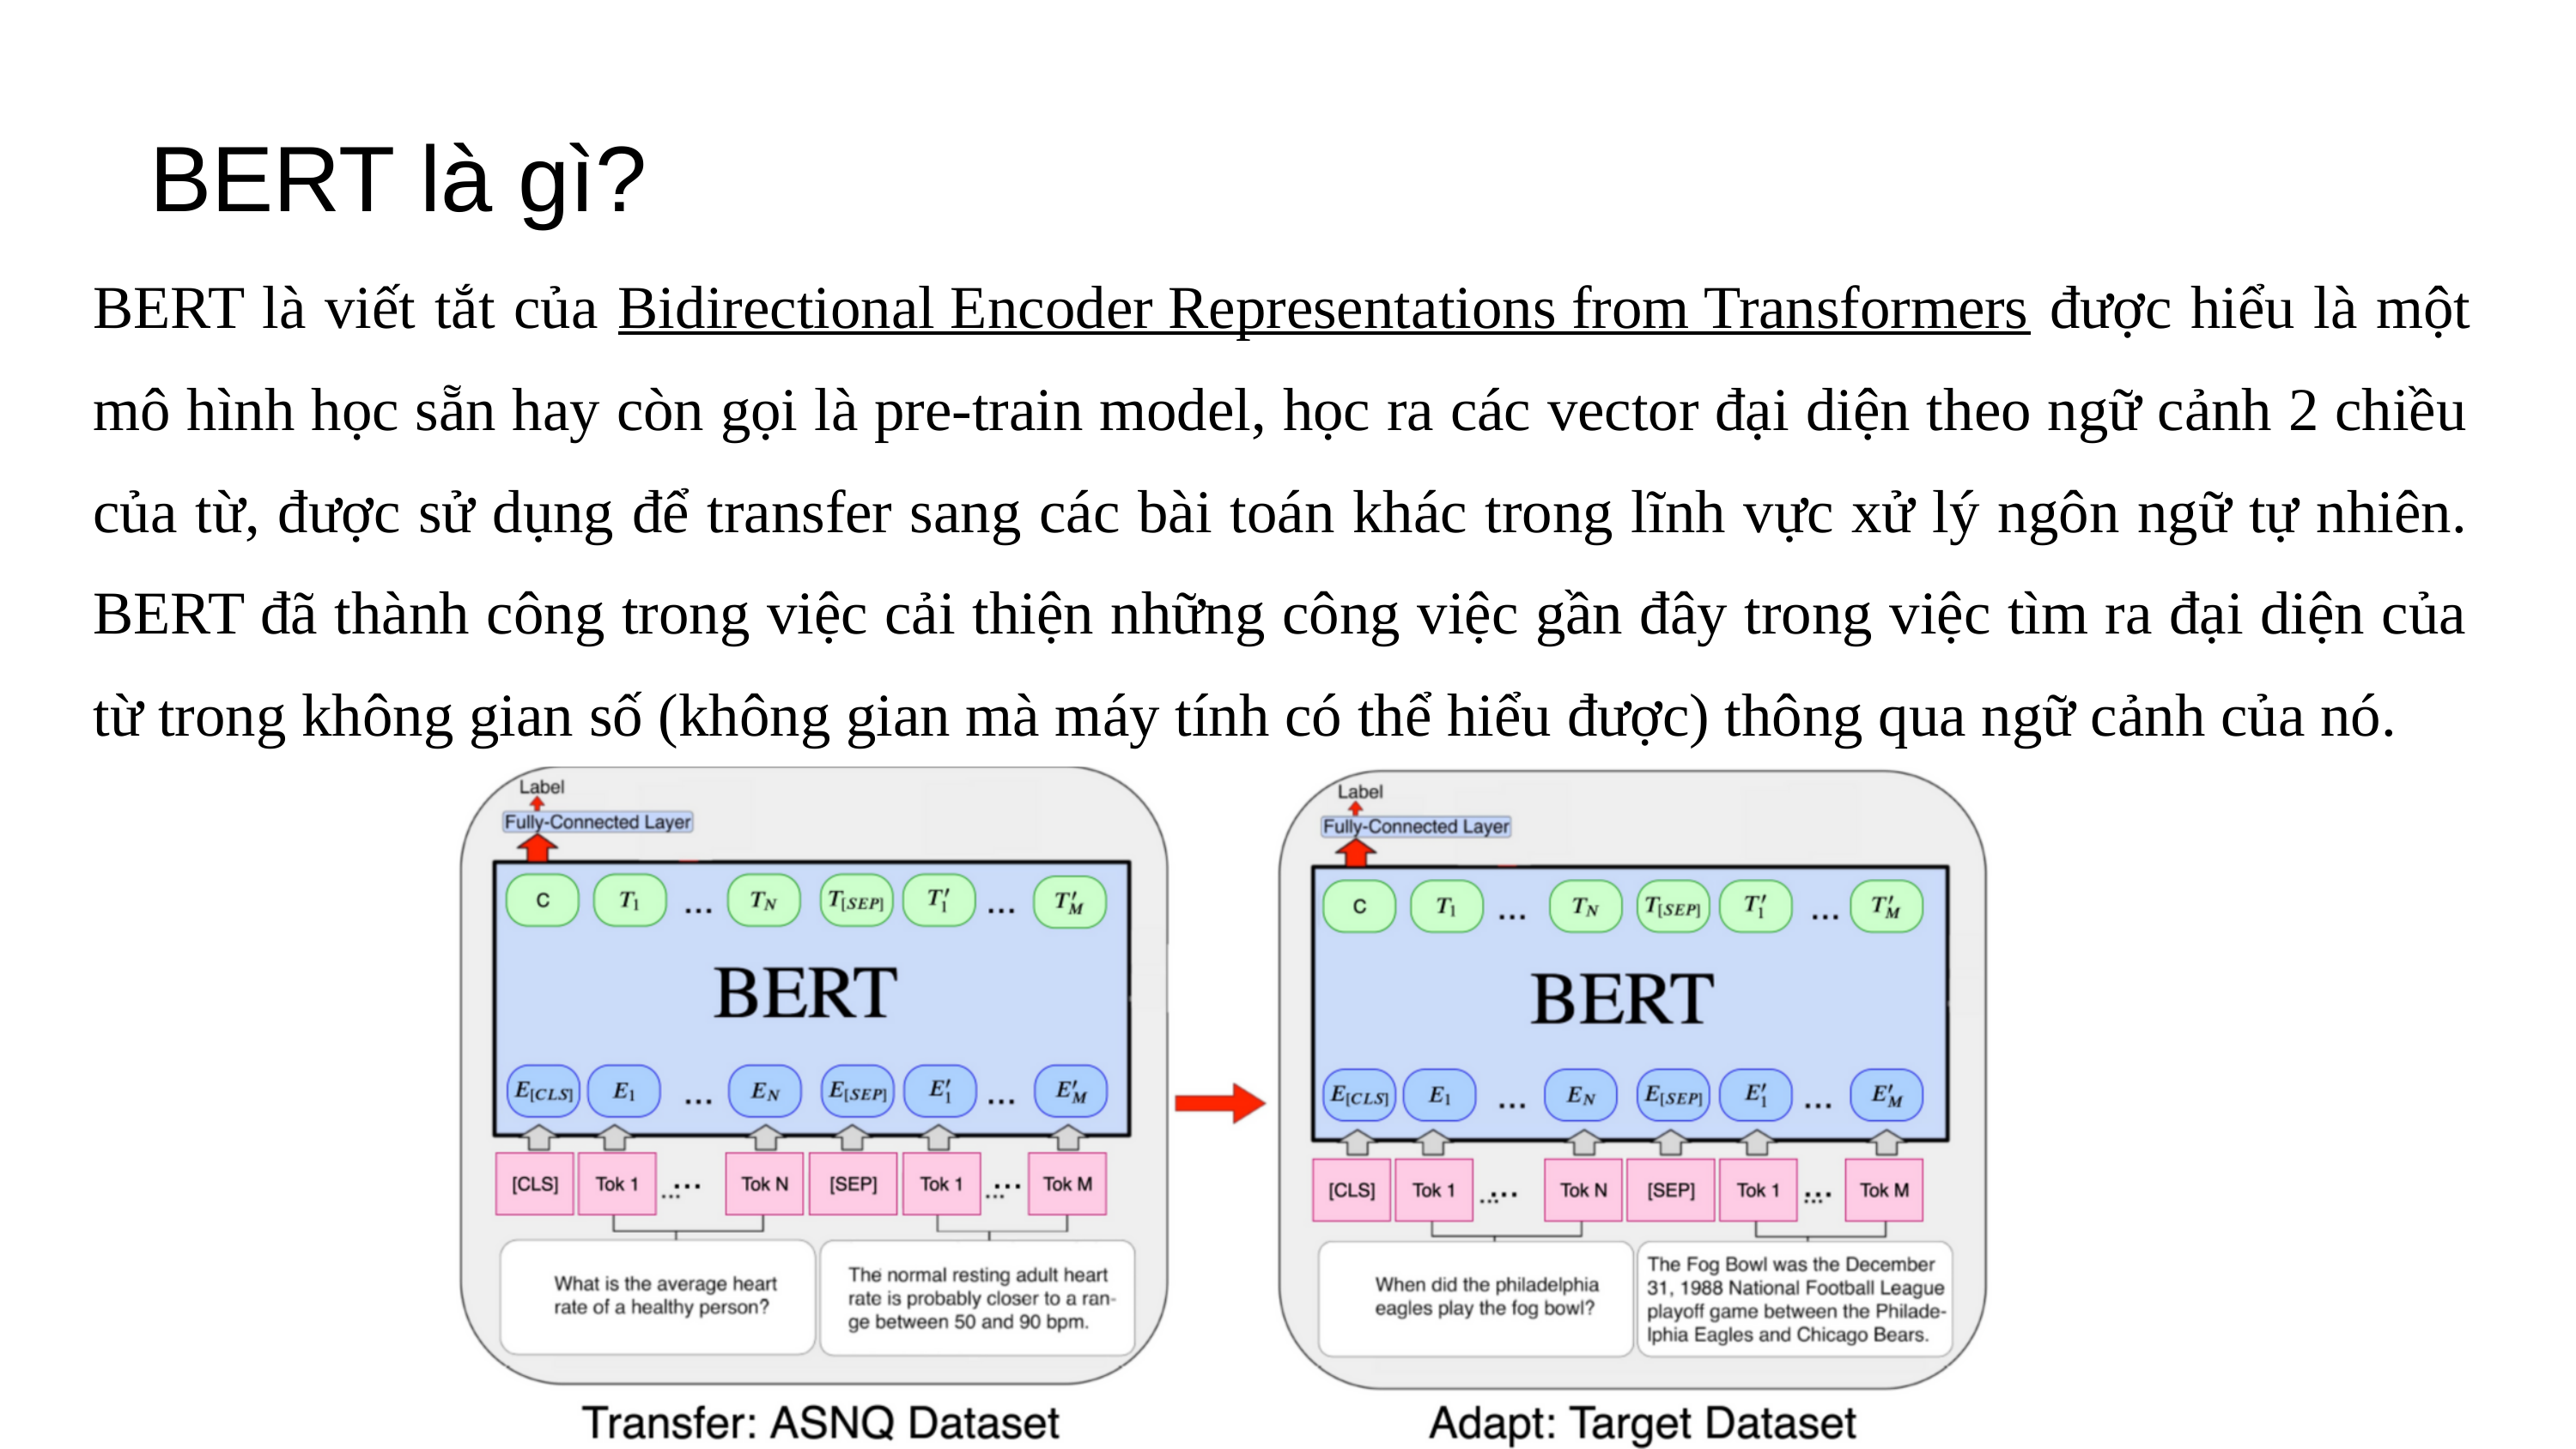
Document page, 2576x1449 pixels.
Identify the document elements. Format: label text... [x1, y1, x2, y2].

text_box BERT là gì? [93, 74, 705, 231]
text_box [454, 767, 1993, 1449]
text_box BERT là viết tắt của Bidirectional Encoder Representations from Transformers được hiểu là một mô hình học sẵn hay còn gọi là pre-train model, học ra các vector đại diện theo ngữ cảnh 2 chiều của từ, được sử dụng để transfer sang các bài toán khác trong lĩnh vực xử lý ngôn ngữ tự nhiên. BERT đã thành công trong việc cải thiện những công việc gần đây trong việc tìm ra đại diện của từ trong không gian số (không gian mà máy tính có thể hiểu được) thông qua ngữ cảnh của nó. [93, 238, 2472, 749]
